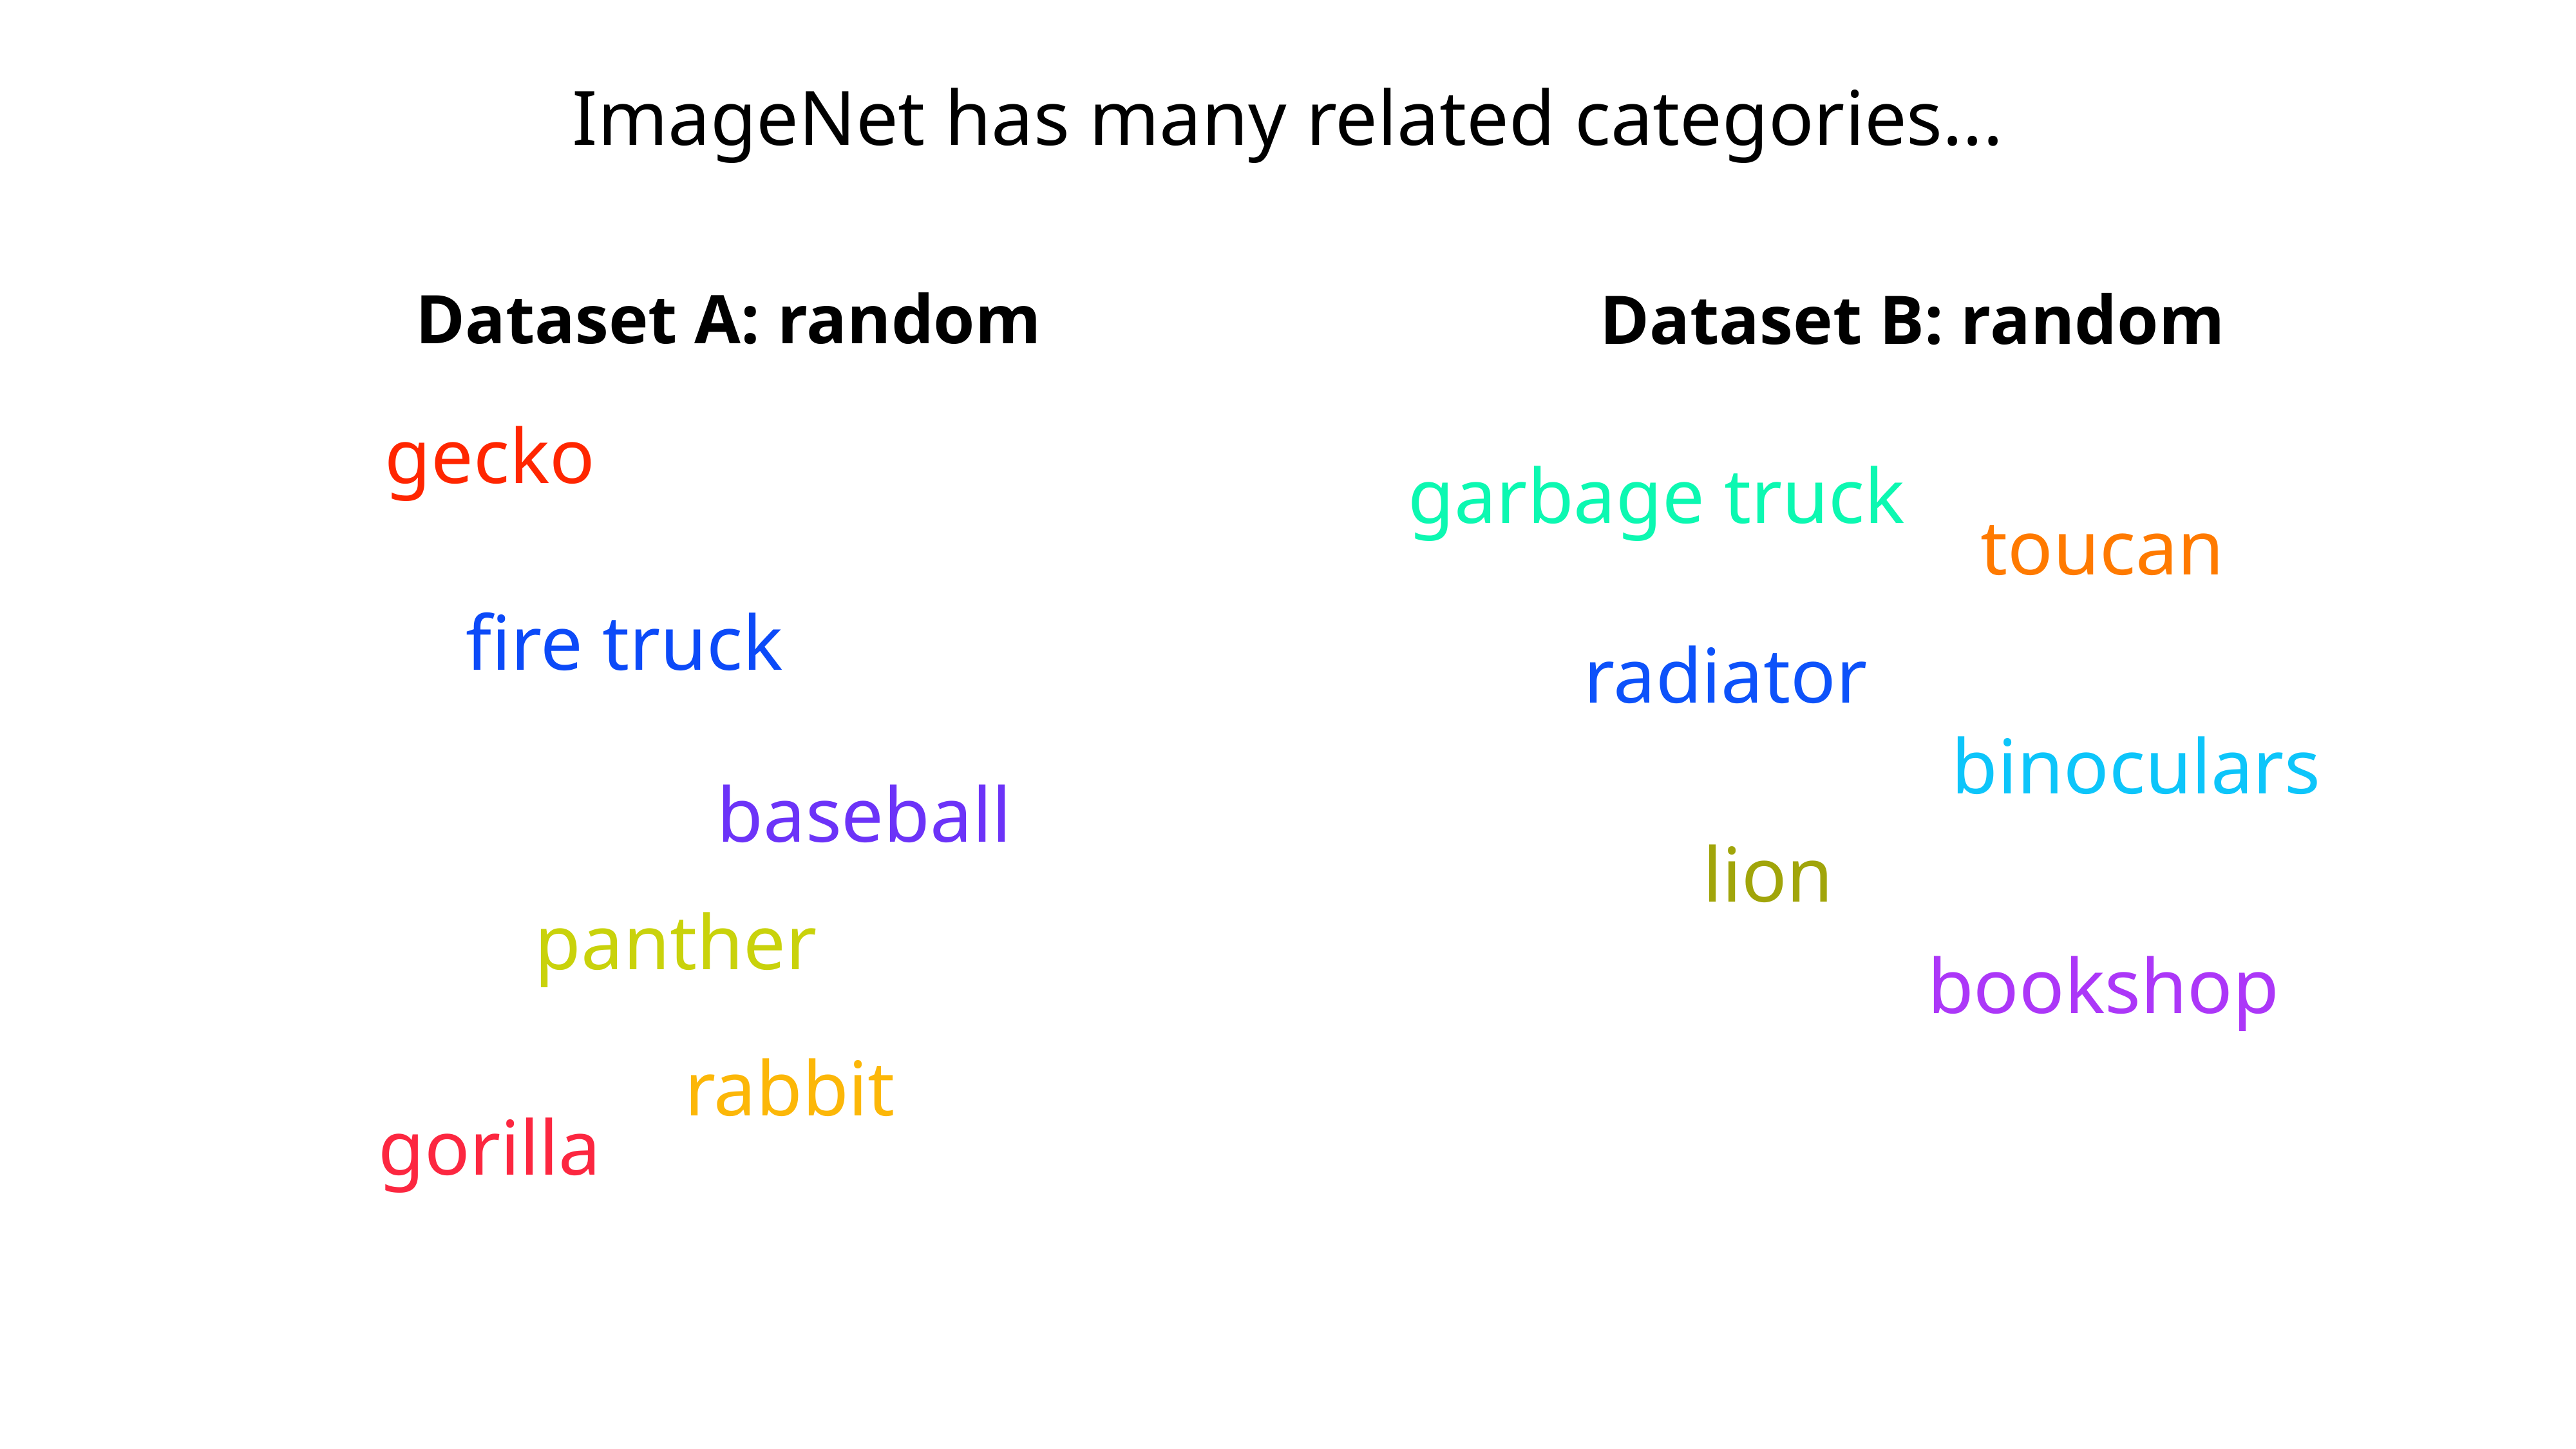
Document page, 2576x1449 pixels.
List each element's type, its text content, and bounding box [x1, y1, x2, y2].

text_box gorilla [372, 1094, 607, 1195]
text_box ImageNet has many related categories... [567, 64, 2009, 166]
text_box panther [529, 888, 823, 990]
text_box baseball [712, 761, 1017, 863]
text_box gecko [379, 402, 601, 504]
text_box rabbit [679, 1034, 901, 1136]
text_box toucan [1975, 493, 2230, 595]
text_box bookshop [1922, 933, 2285, 1034]
text_box binoculars [1946, 713, 2326, 815]
text_box Dataset B: random [1451, 271, 2374, 363]
text_box radiator [1578, 622, 1873, 724]
text_box lion [1697, 820, 1839, 922]
text_box Dataset A: random [239, 270, 1218, 363]
text_box fire truck [460, 589, 789, 690]
text_box garbage truck [1403, 442, 1911, 544]
